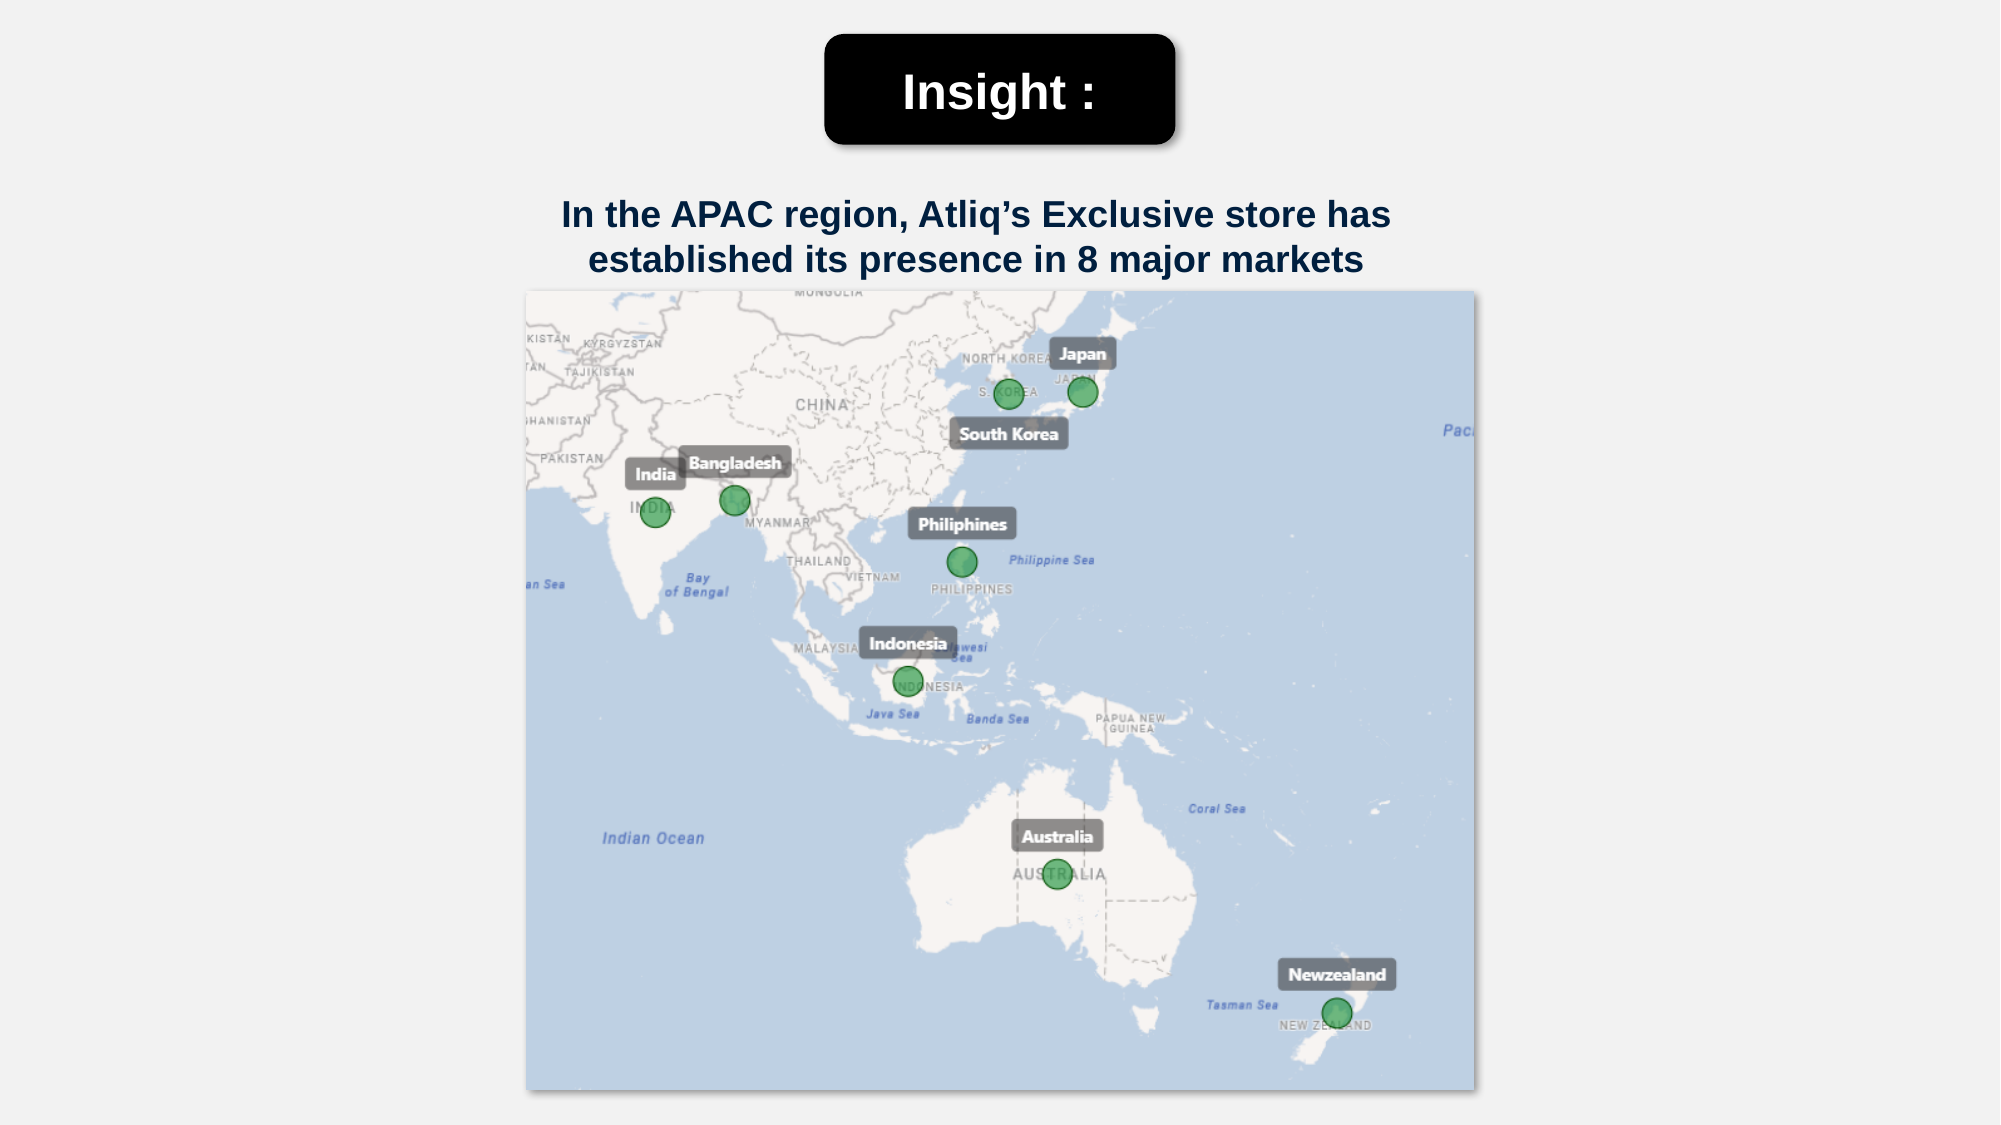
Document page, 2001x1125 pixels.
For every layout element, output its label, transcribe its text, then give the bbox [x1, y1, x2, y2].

text_box Insight : [824, 33, 1176, 145]
picture [525, 291, 1474, 1090]
text_box In the APAC region, Atliq’s Exclusive store has established its presence in 8 major markets [448, 182, 1505, 288]
